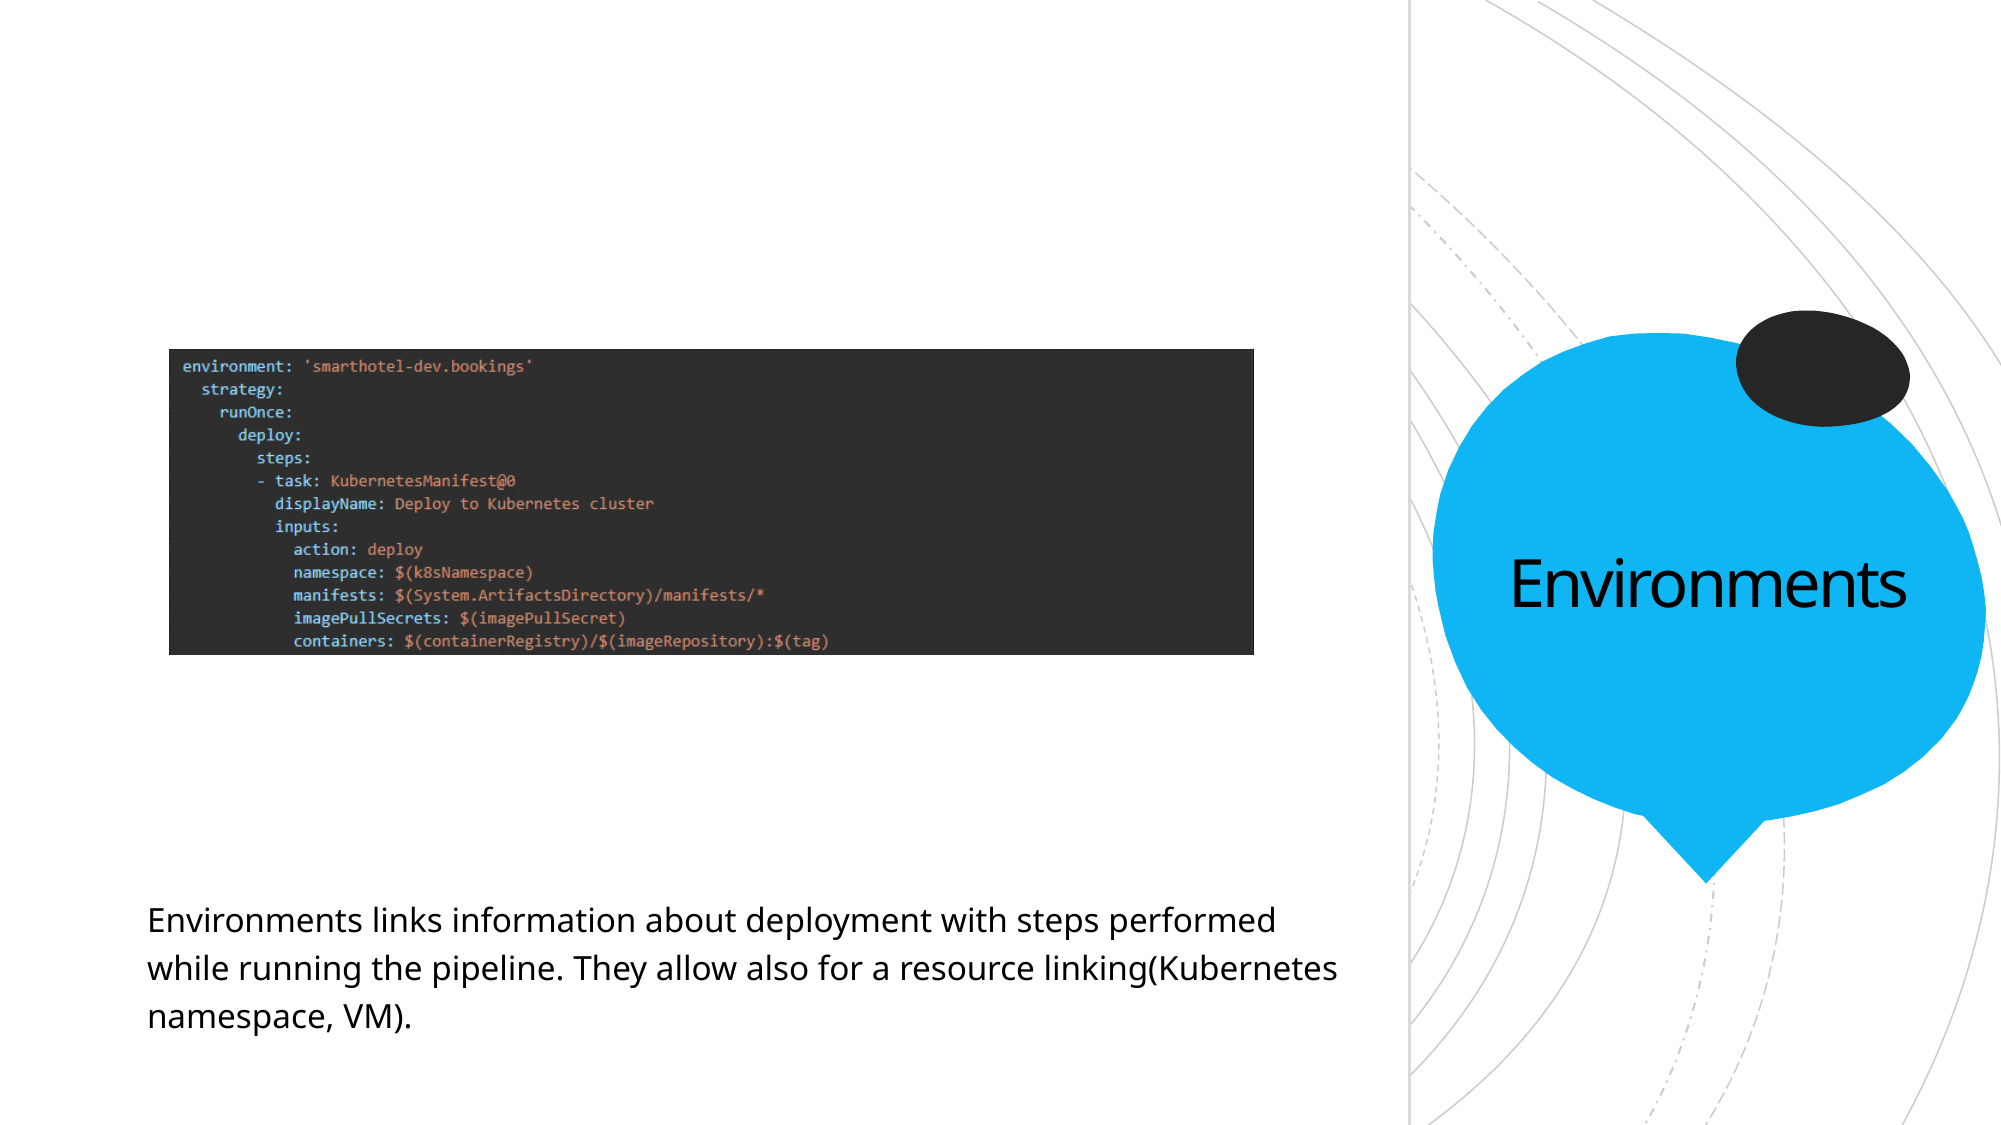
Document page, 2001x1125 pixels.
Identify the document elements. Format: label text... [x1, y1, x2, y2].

title Environments [1468, 385, 1951, 789]
list Environments links information about deployment with steps performed while running the pipeline. They allow also for a resource linking(Kubernetes namespace, VM). [131, 883, 1362, 963]
picture [168, 349, 1255, 656]
